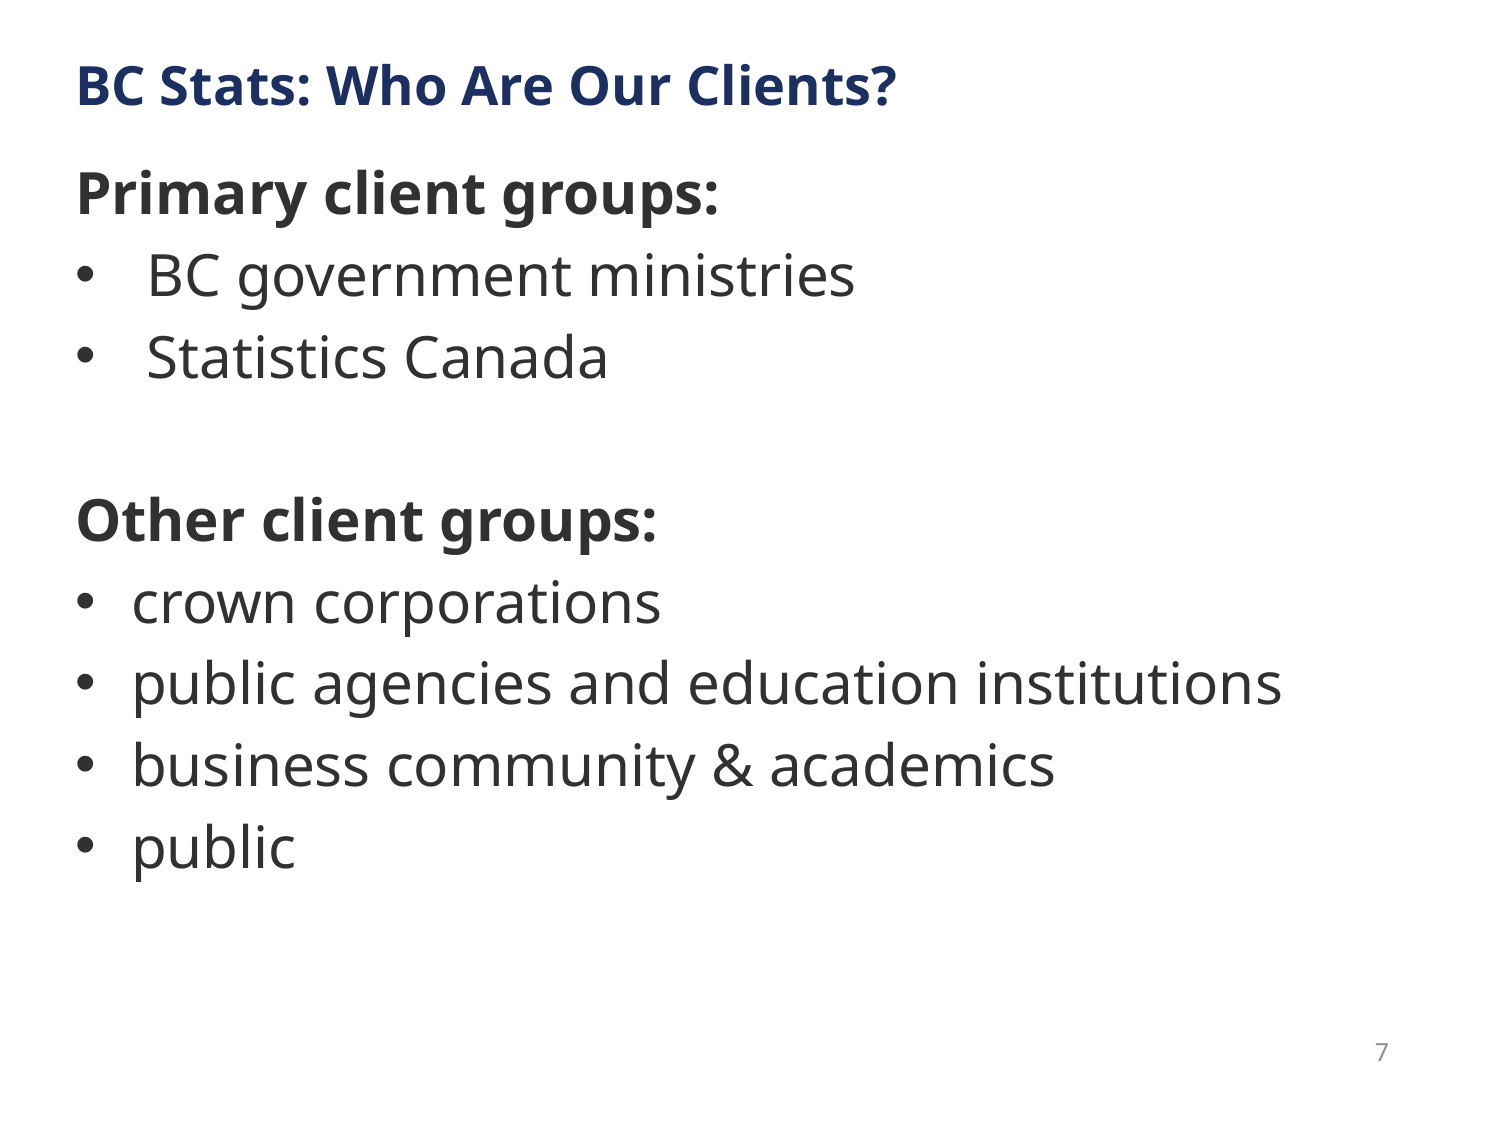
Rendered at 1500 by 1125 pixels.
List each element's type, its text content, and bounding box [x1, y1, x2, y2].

title BC Stats: Who Are Our Clients? [75, 35, 1425, 124]
list Primary client groups: BC government ministries Statistics Canada Other client groups: crown corporations public agencies and education institutions business community & academics public [75, 148, 1425, 976]
slide_number 6 [1340, 1023, 1424, 1084]
